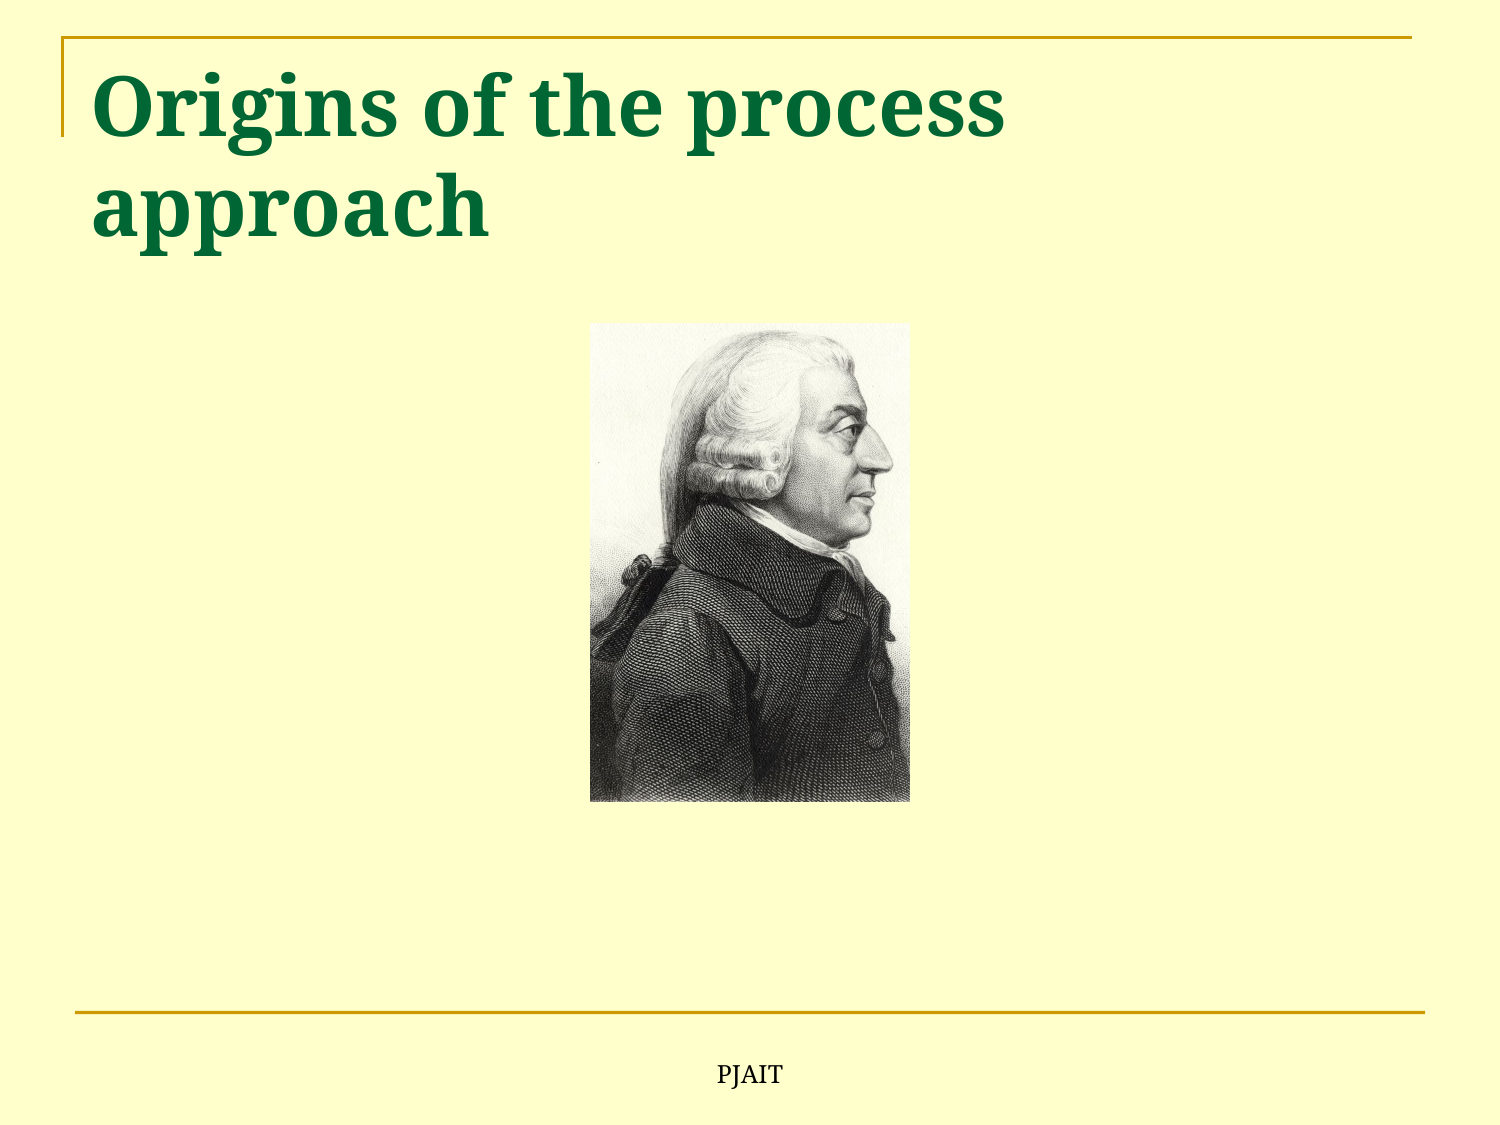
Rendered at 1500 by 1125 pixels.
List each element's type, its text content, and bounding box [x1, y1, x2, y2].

list [74, 262, 1426, 1006]
title Origins of the process approach [74, 45, 1426, 233]
footer PJAIT [512, 1024, 988, 1101]
picture [589, 323, 911, 802]
